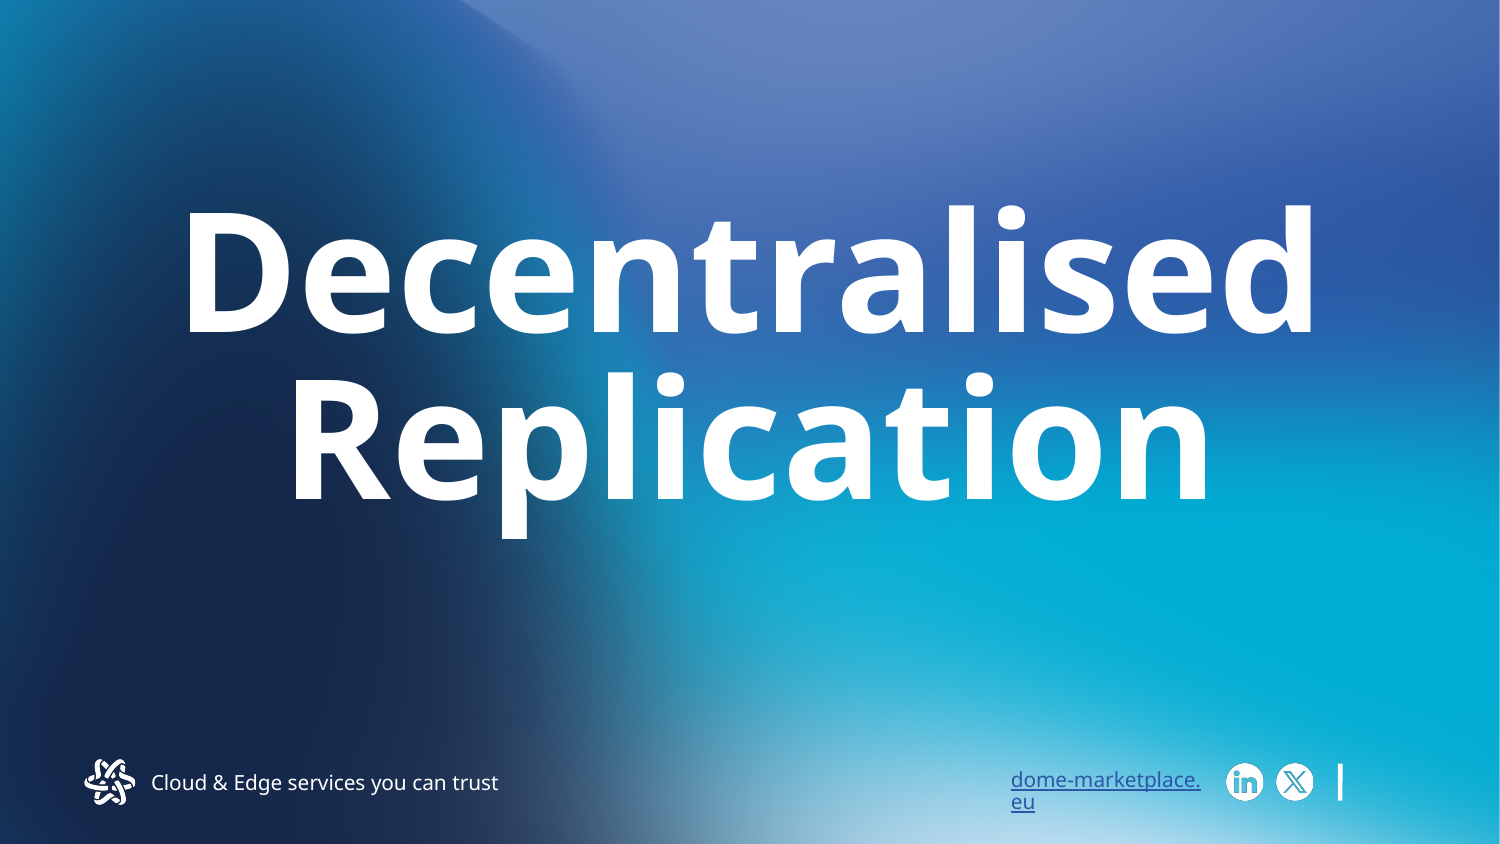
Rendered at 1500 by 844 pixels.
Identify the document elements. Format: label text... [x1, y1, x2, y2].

text_box [0, 0, 1500, 844]
text_box [1276, 763, 1314, 801]
text_box Decentralised Replication [169, 199, 1331, 533]
text_box Cloud & Edge services you can trust [151, 765, 643, 795]
text_box dome-marketplace.eu [1010, 765, 1203, 795]
text_box [84, 759, 136, 805]
text_box [1226, 763, 1264, 801]
